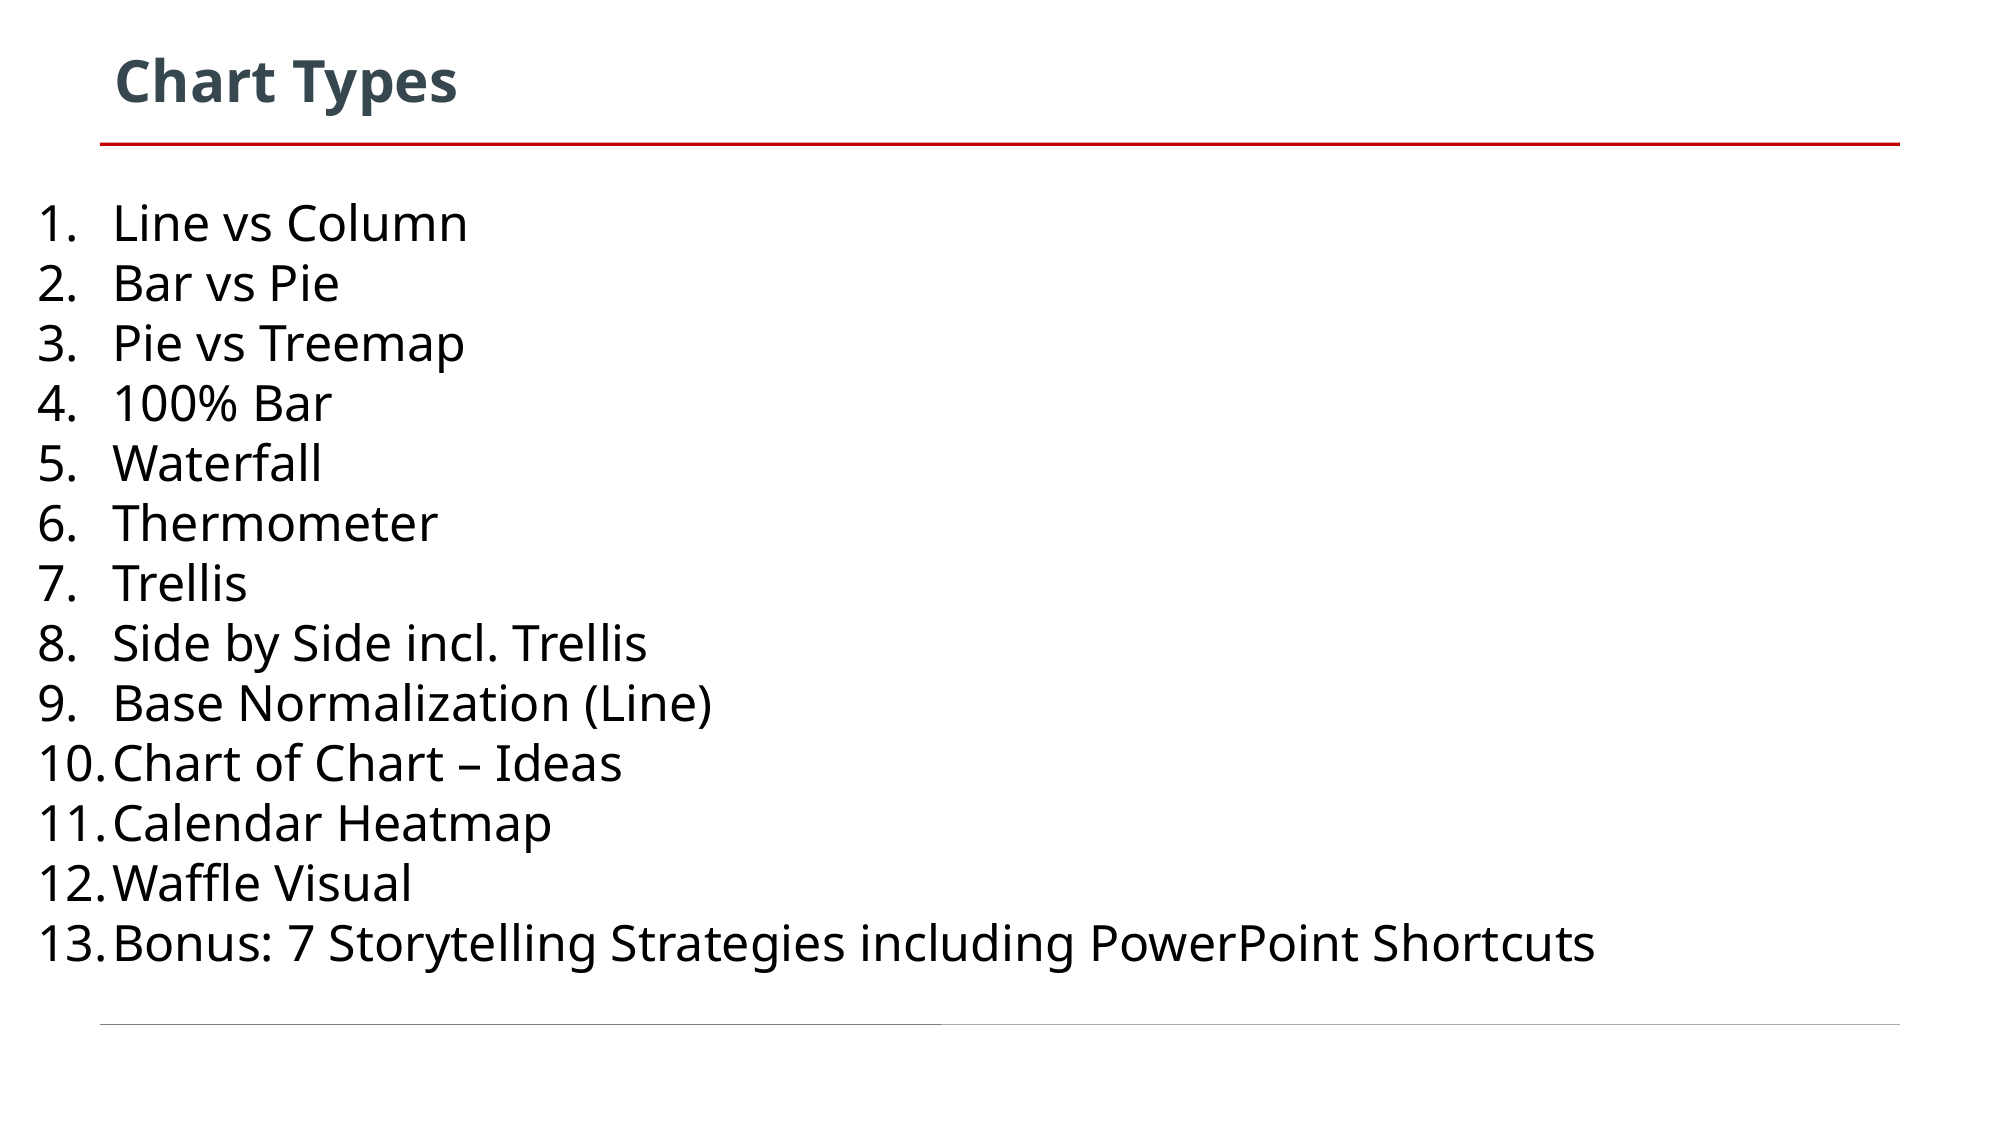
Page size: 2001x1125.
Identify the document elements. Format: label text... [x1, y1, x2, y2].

text_box Line vs Column Bar vs Pie Pie vs Treemap 100% Bar Waterfall Thermometer Trellis Side by Side incl. Trellis Base Normalization (Line) Chart of Chart – Ideas Calendar Heatmap Waffle Visual Bonus: 7 Storytelling Strategies including PowerPoint Shortcuts [22, 184, 1613, 980]
title Chart Types [99, 33, 1900, 135]
